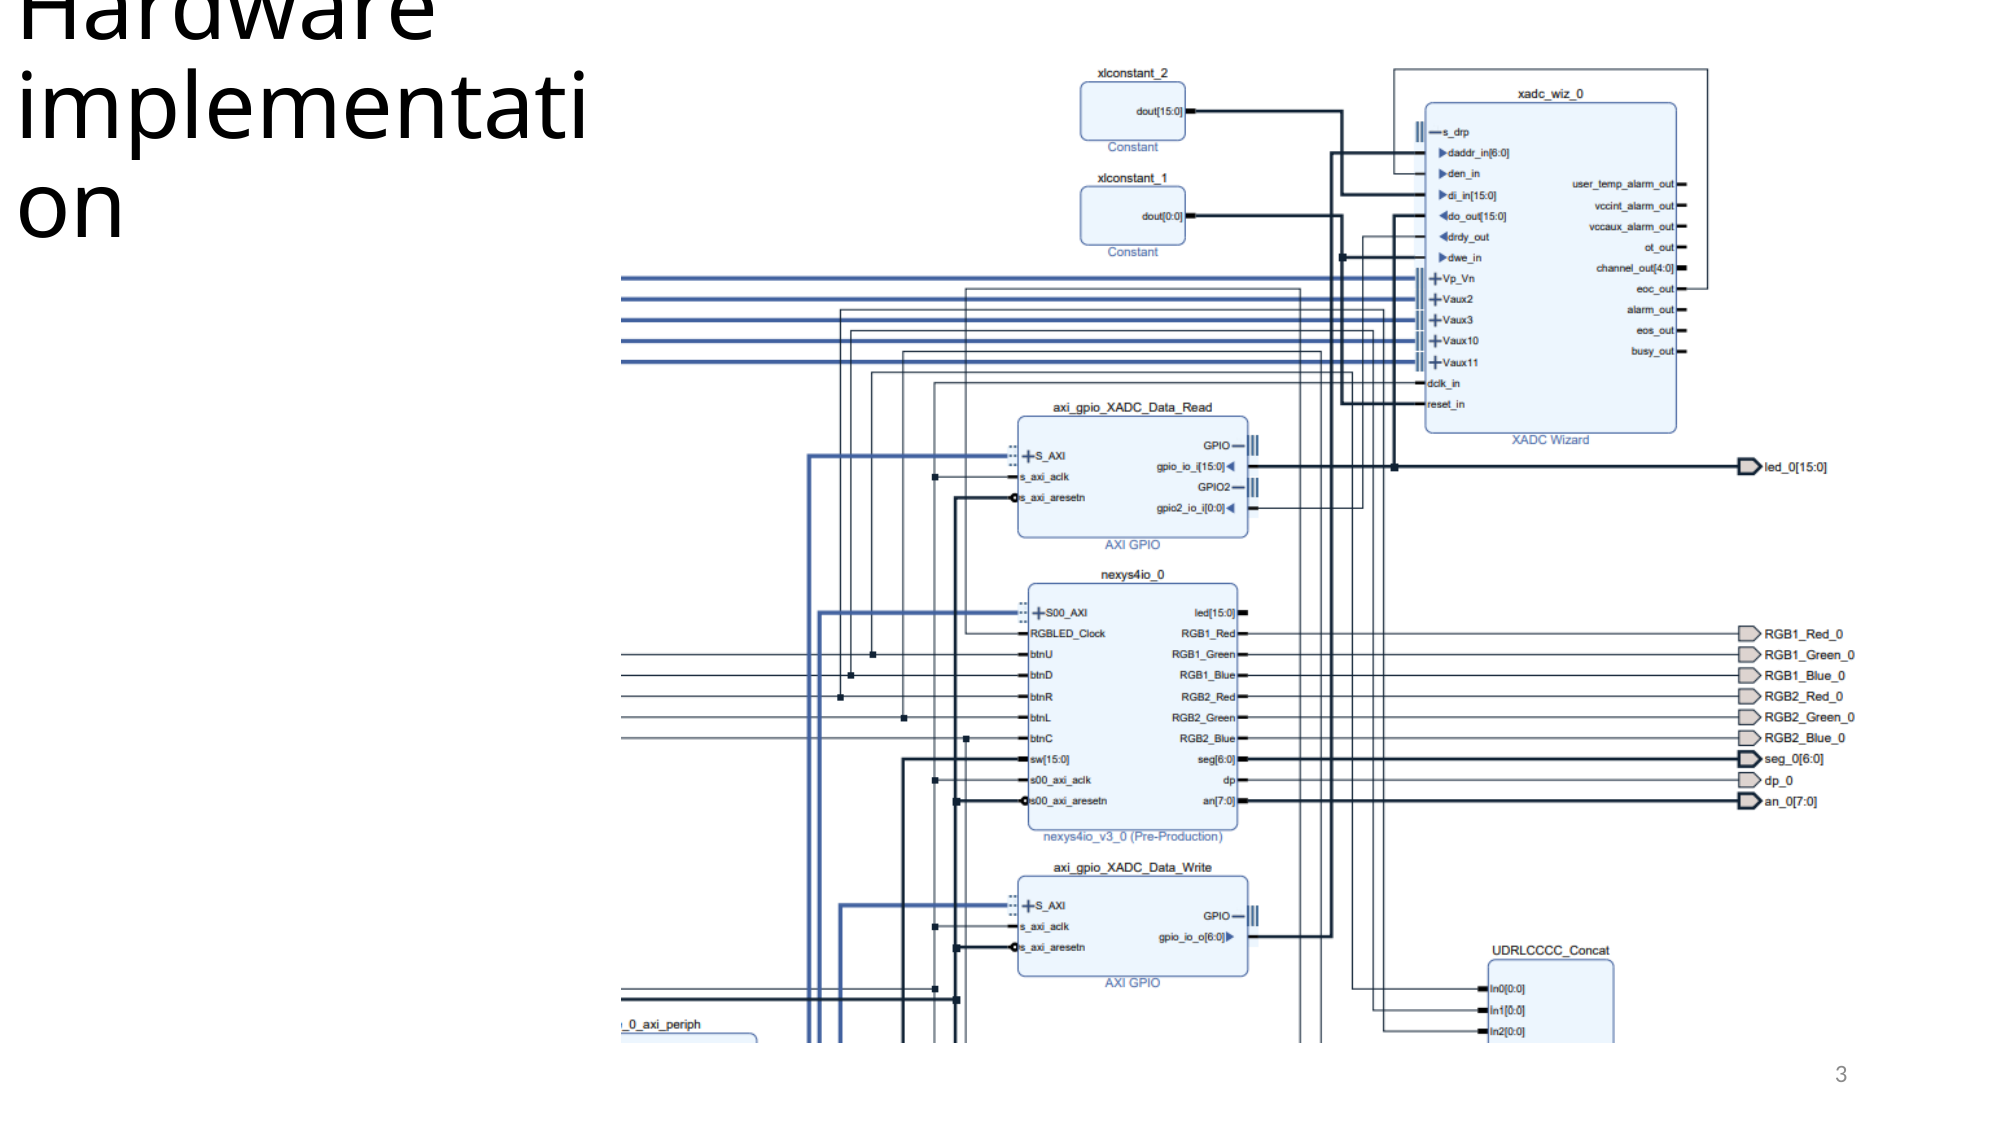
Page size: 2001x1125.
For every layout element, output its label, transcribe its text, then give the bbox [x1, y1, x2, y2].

title Hardware implementation [0, 0, 645, 218]
picture [621, 1, 1983, 1043]
slide_number 3 [1412, 1043, 1863, 1103]
